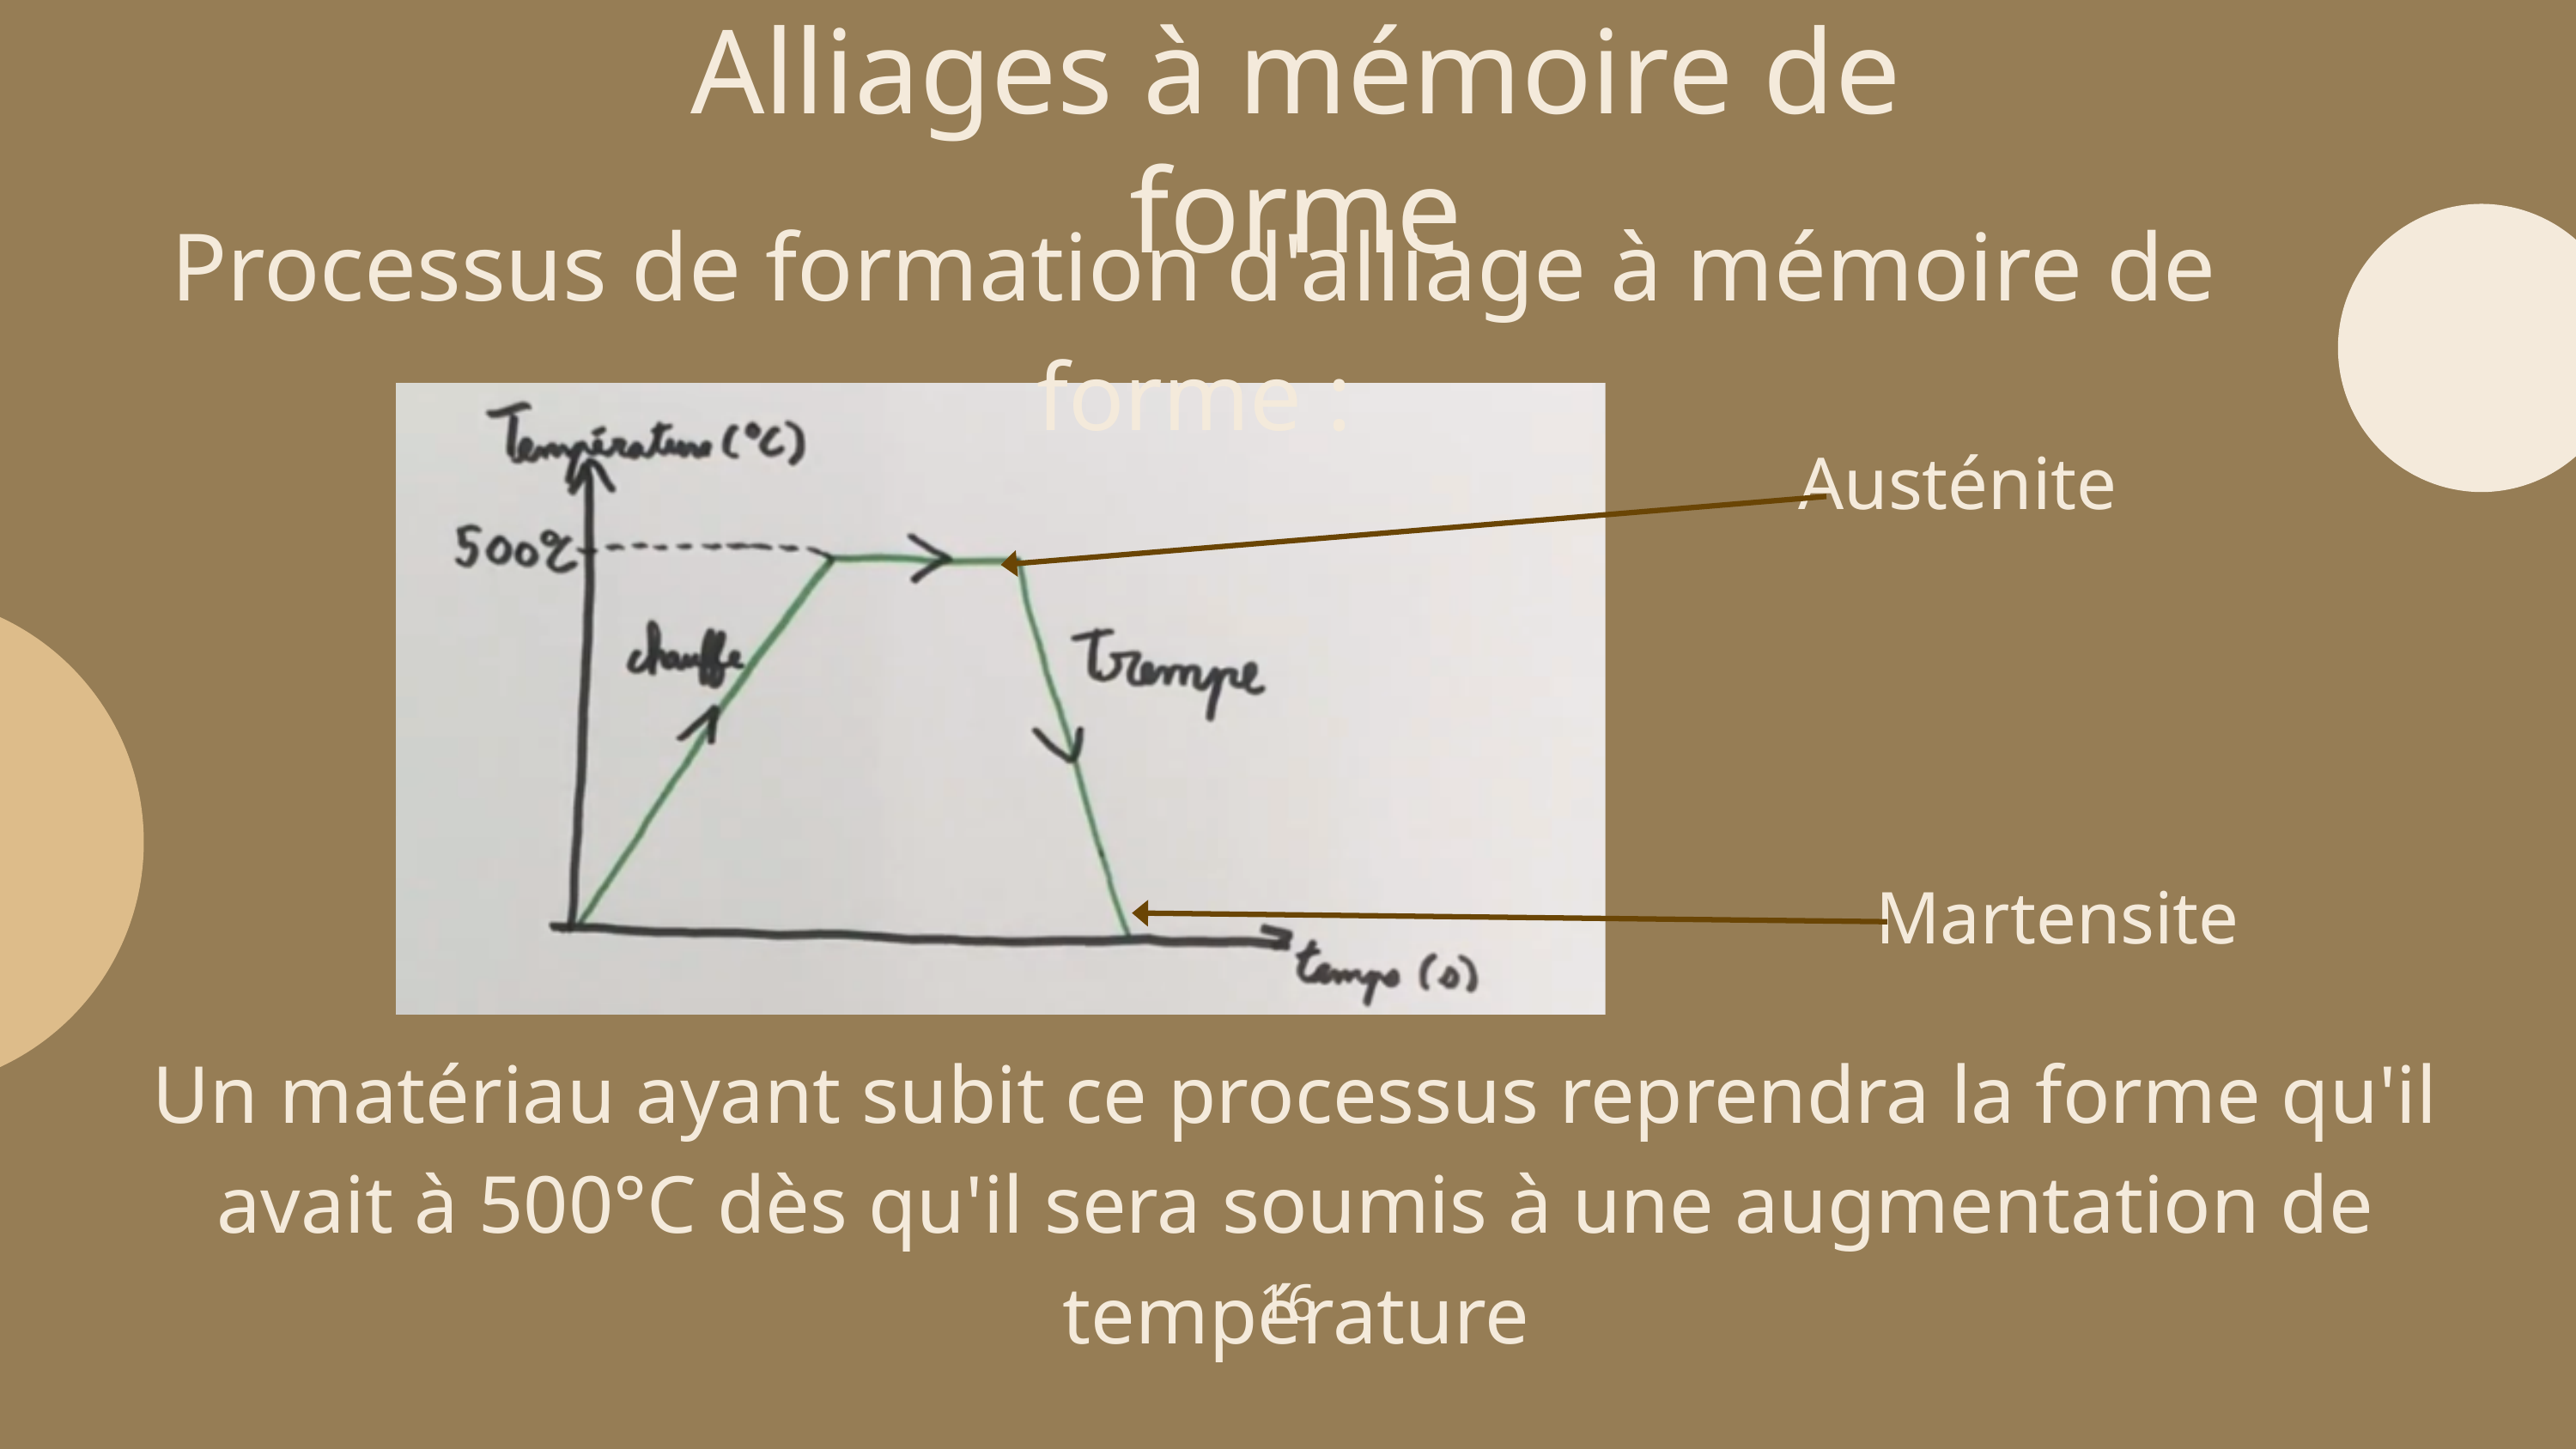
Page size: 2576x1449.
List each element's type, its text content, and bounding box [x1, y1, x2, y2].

text_box [1000, 496, 1827, 573]
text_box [0, 593, 145, 1091]
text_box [2336, 203, 2576, 493]
text_box Alliages à mémoire de forme [615, 0, 1978, 189]
text_box Un matériau ayant subit ce processus reprendra la forme qu'il avait à 500°C dès qu'il sera soumis à une augmentation de température [97, 1028, 2495, 1360]
text_box Austénite [1571, 450, 2345, 524]
text_box [396, 450, 1606, 1015]
text_box Martensite [1670, 871, 2445, 958]
text_box Processus de formation d'alliage à mémoire de forme : [43, 189, 2345, 450]
text_box [1132, 904, 1888, 923]
